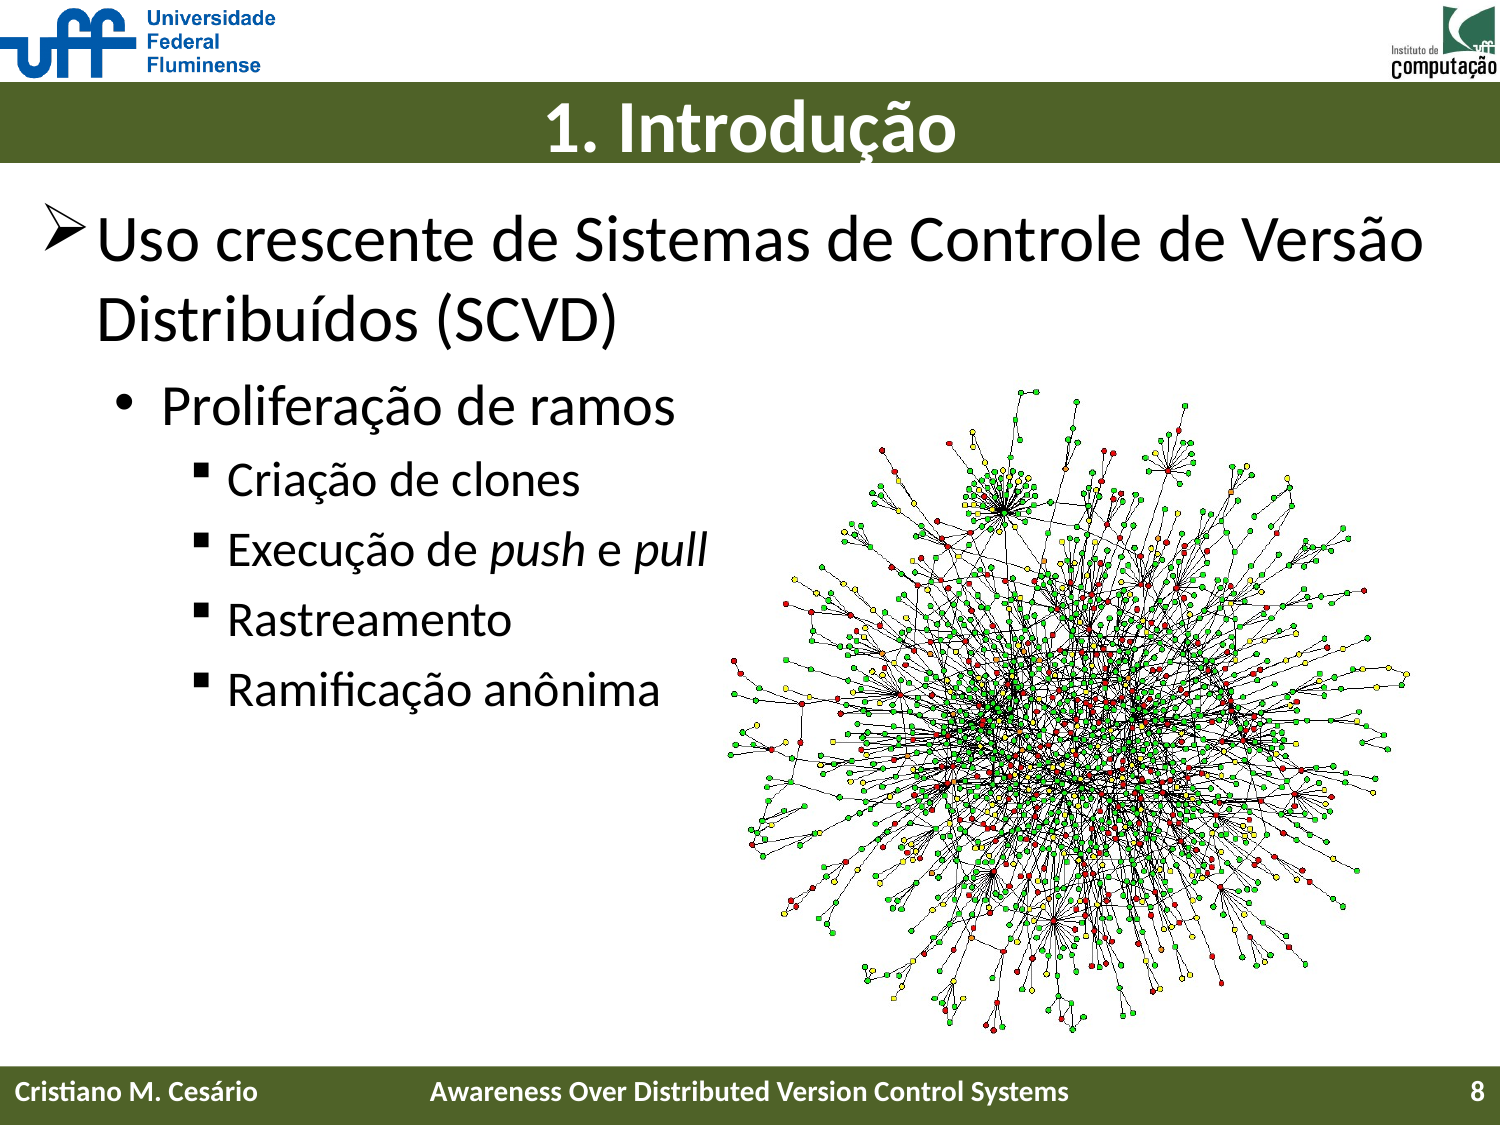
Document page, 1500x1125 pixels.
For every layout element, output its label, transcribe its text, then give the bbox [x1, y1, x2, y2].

footer Awareness Over Distributed Version Control Systems [362, 1065, 1138, 1125]
picture [0, 0, 325, 82]
title 1. Introdução [0, 82, 1500, 163]
slide_number Cristiano M. Cesário [0, 1065, 350, 1125]
slide_number 8 [1149, 1065, 1500, 1125]
picture [723, 380, 1426, 1049]
list Uso crescente de Sistemas de Controle de Versão Distribuídos (SCVD) Proliferação de ramos Criação de clones Execução de push e pull Rastreamento Ramificação anônima [24, 187, 1475, 1050]
